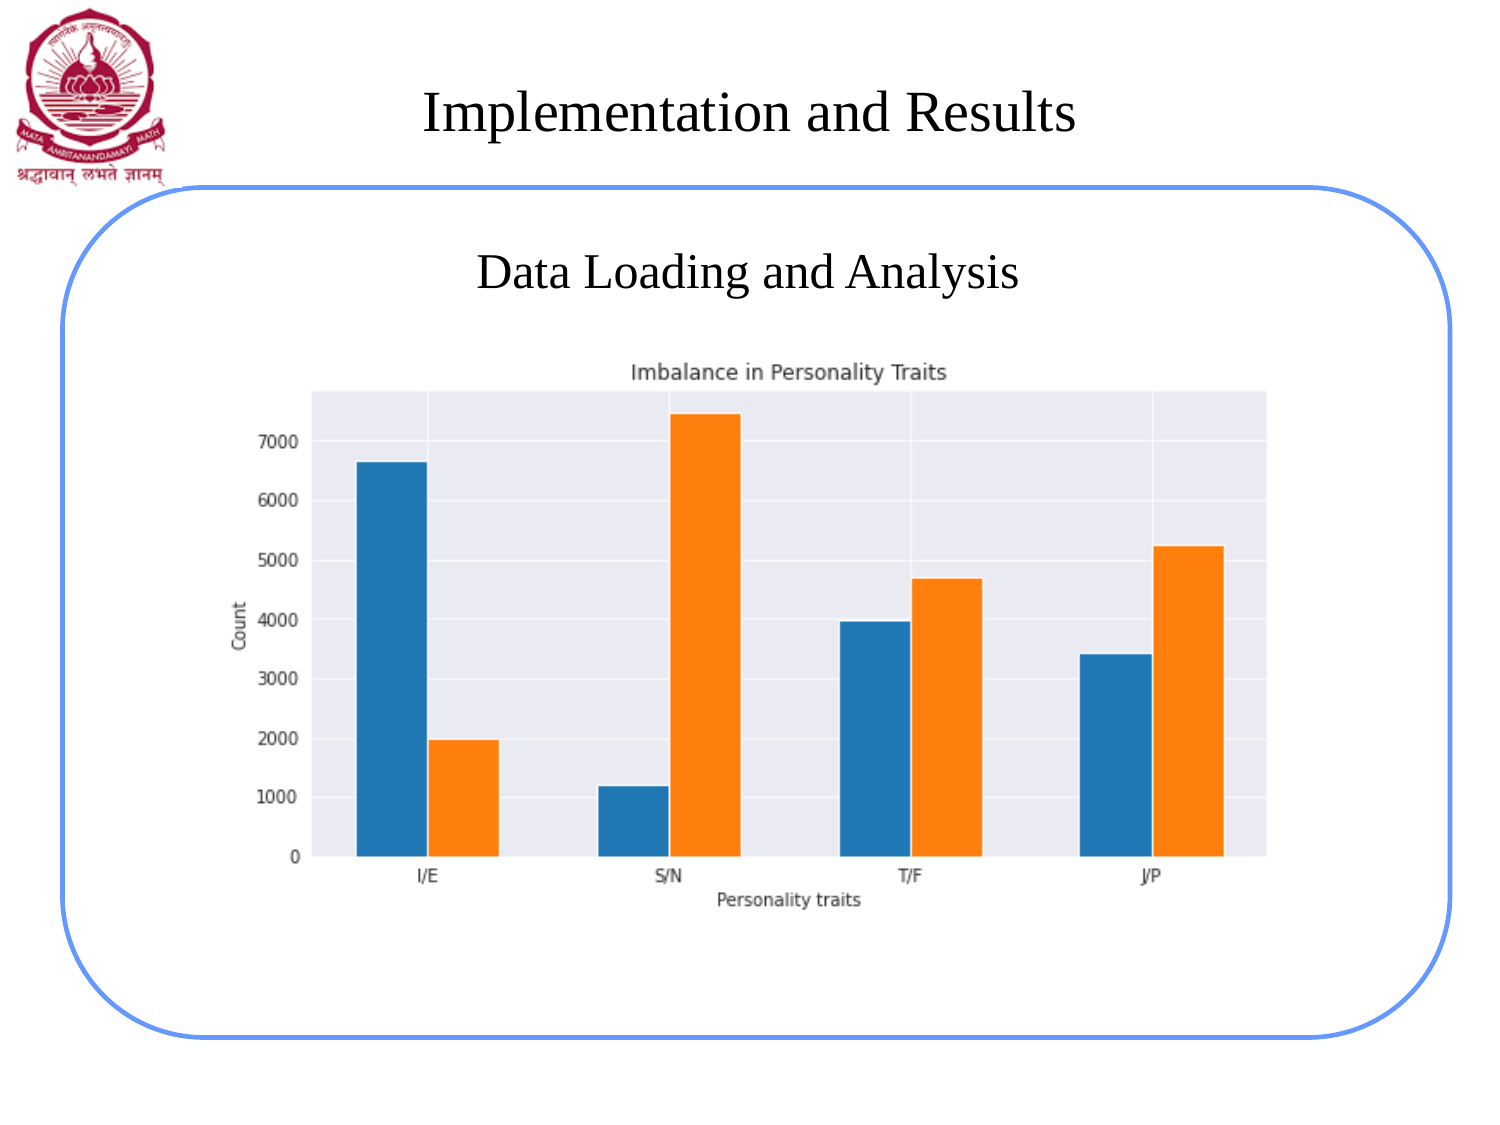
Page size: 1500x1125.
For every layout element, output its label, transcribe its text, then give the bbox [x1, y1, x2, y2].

picture [219, 351, 1279, 923]
text_box Data Loading and Analysis [460, 230, 1036, 306]
title Implementation and Results [187, 40, 1314, 175]
picture [0, 6, 182, 188]
